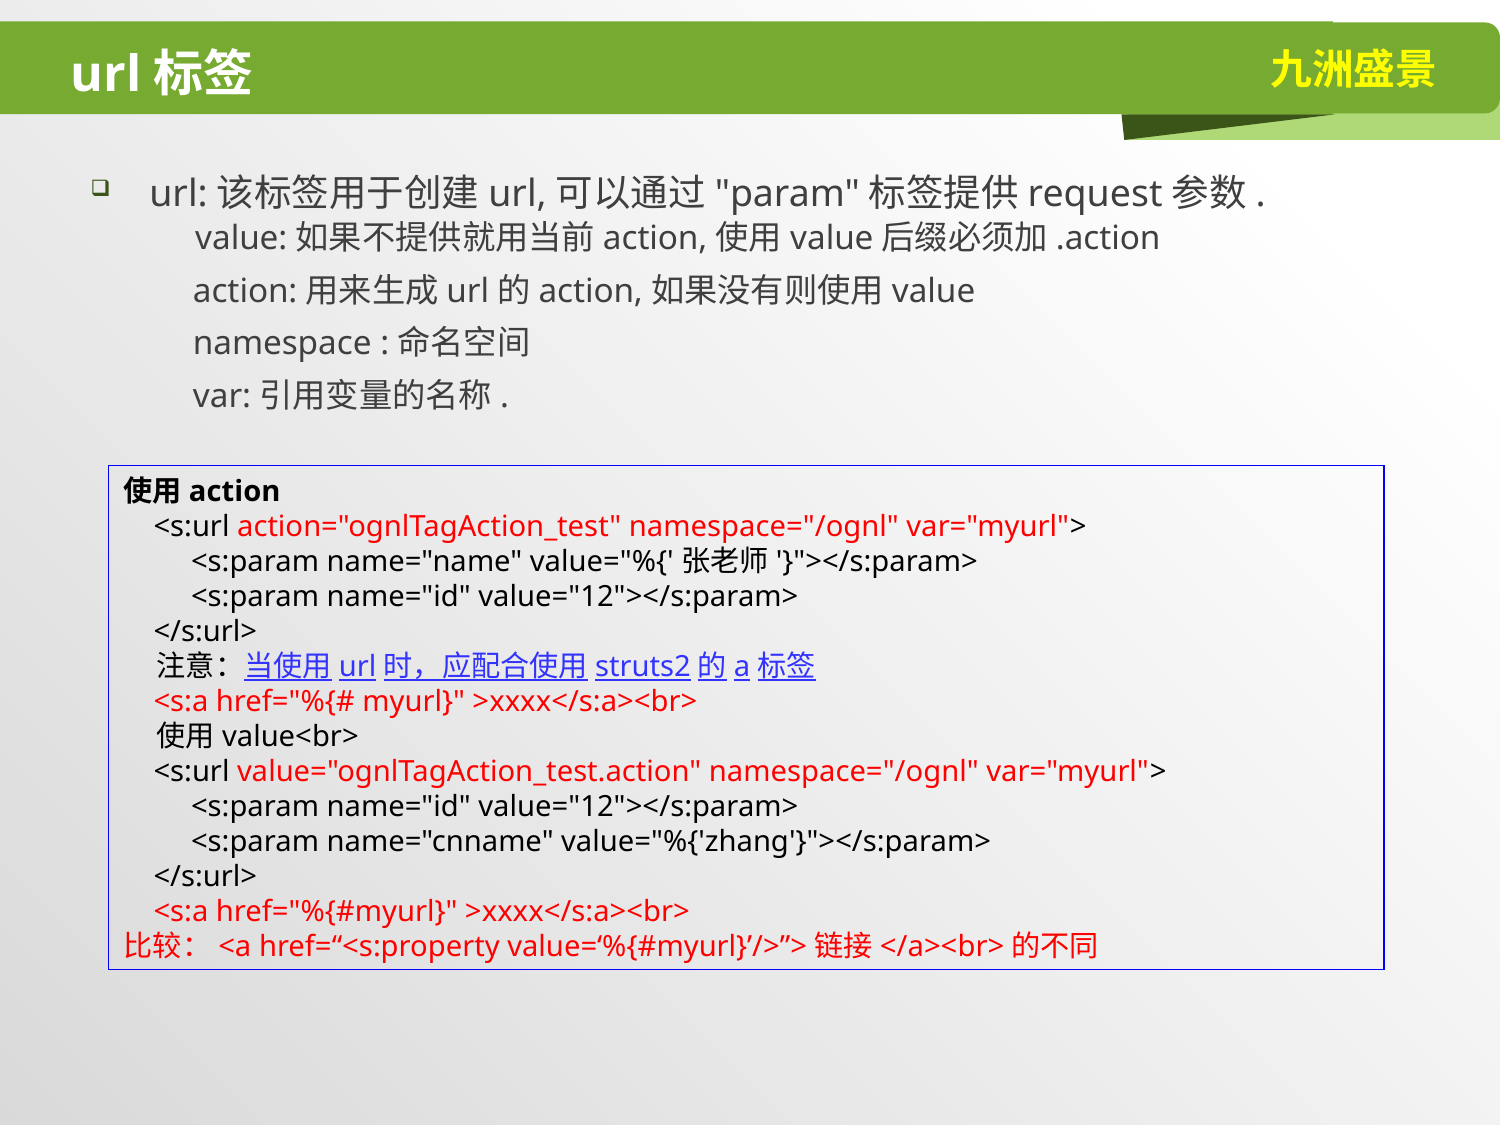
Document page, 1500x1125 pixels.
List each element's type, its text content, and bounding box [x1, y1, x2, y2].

title url标签 [55, 25, 1318, 110]
list url:该标签用于创建url,可以通过"param"标签提供request参数. value:如果不提供就用当前action,使用value后缀必须加.action action:用来生成url的action,如果没有则使用value namespace :命名空间 var:引用变量的名称. [75, 157, 1418, 1052]
text_box 使用action <s:url action="ognlTagAction_test" namespace="/ognl" var="myurl"> <s:param name="name" value="%{'张老师'}"></s:param> <s:param name="id" value="12"></s:param> </s:url> 注意：当使用url时，应配合使用struts2的a标签 <s:a href="%{# myurl}" >xxxx</s:a><br> 使用value<br> <s:url value="ognlTagAction_test.action" namespace="/ognl" var="myurl"> <s:param name="id" value="12"></s:param> <s:param name="cnname" value="%{'zhang'}"></s:param> </s:url> <s:a href="%{#myurl}" >xxxx</s:a><br> 比较：<a href=“<s:property value=‘%{#myurl}’/>”>链接</a><br>的不同 [108, 465, 1385, 970]
